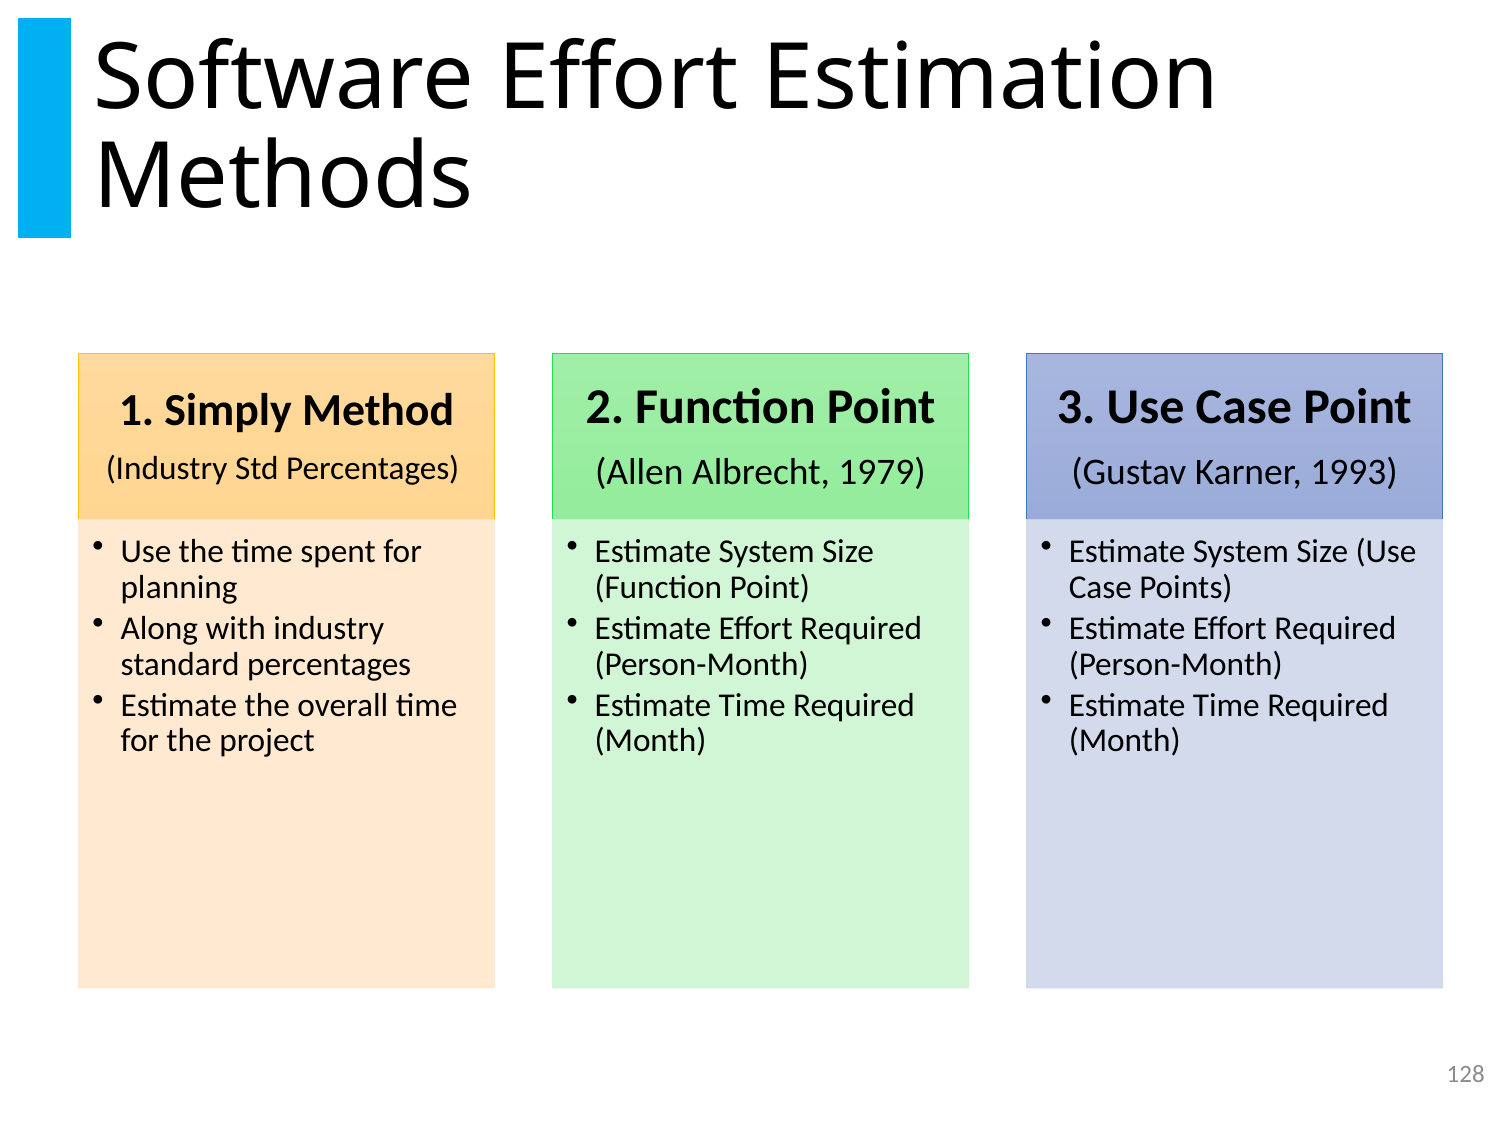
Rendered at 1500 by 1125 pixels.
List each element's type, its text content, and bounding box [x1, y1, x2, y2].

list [78, 272, 1443, 1070]
title Software Effort Estimation Methods [78, 19, 1443, 237]
slide_number 128 [1162, 1042, 1500, 1103]
